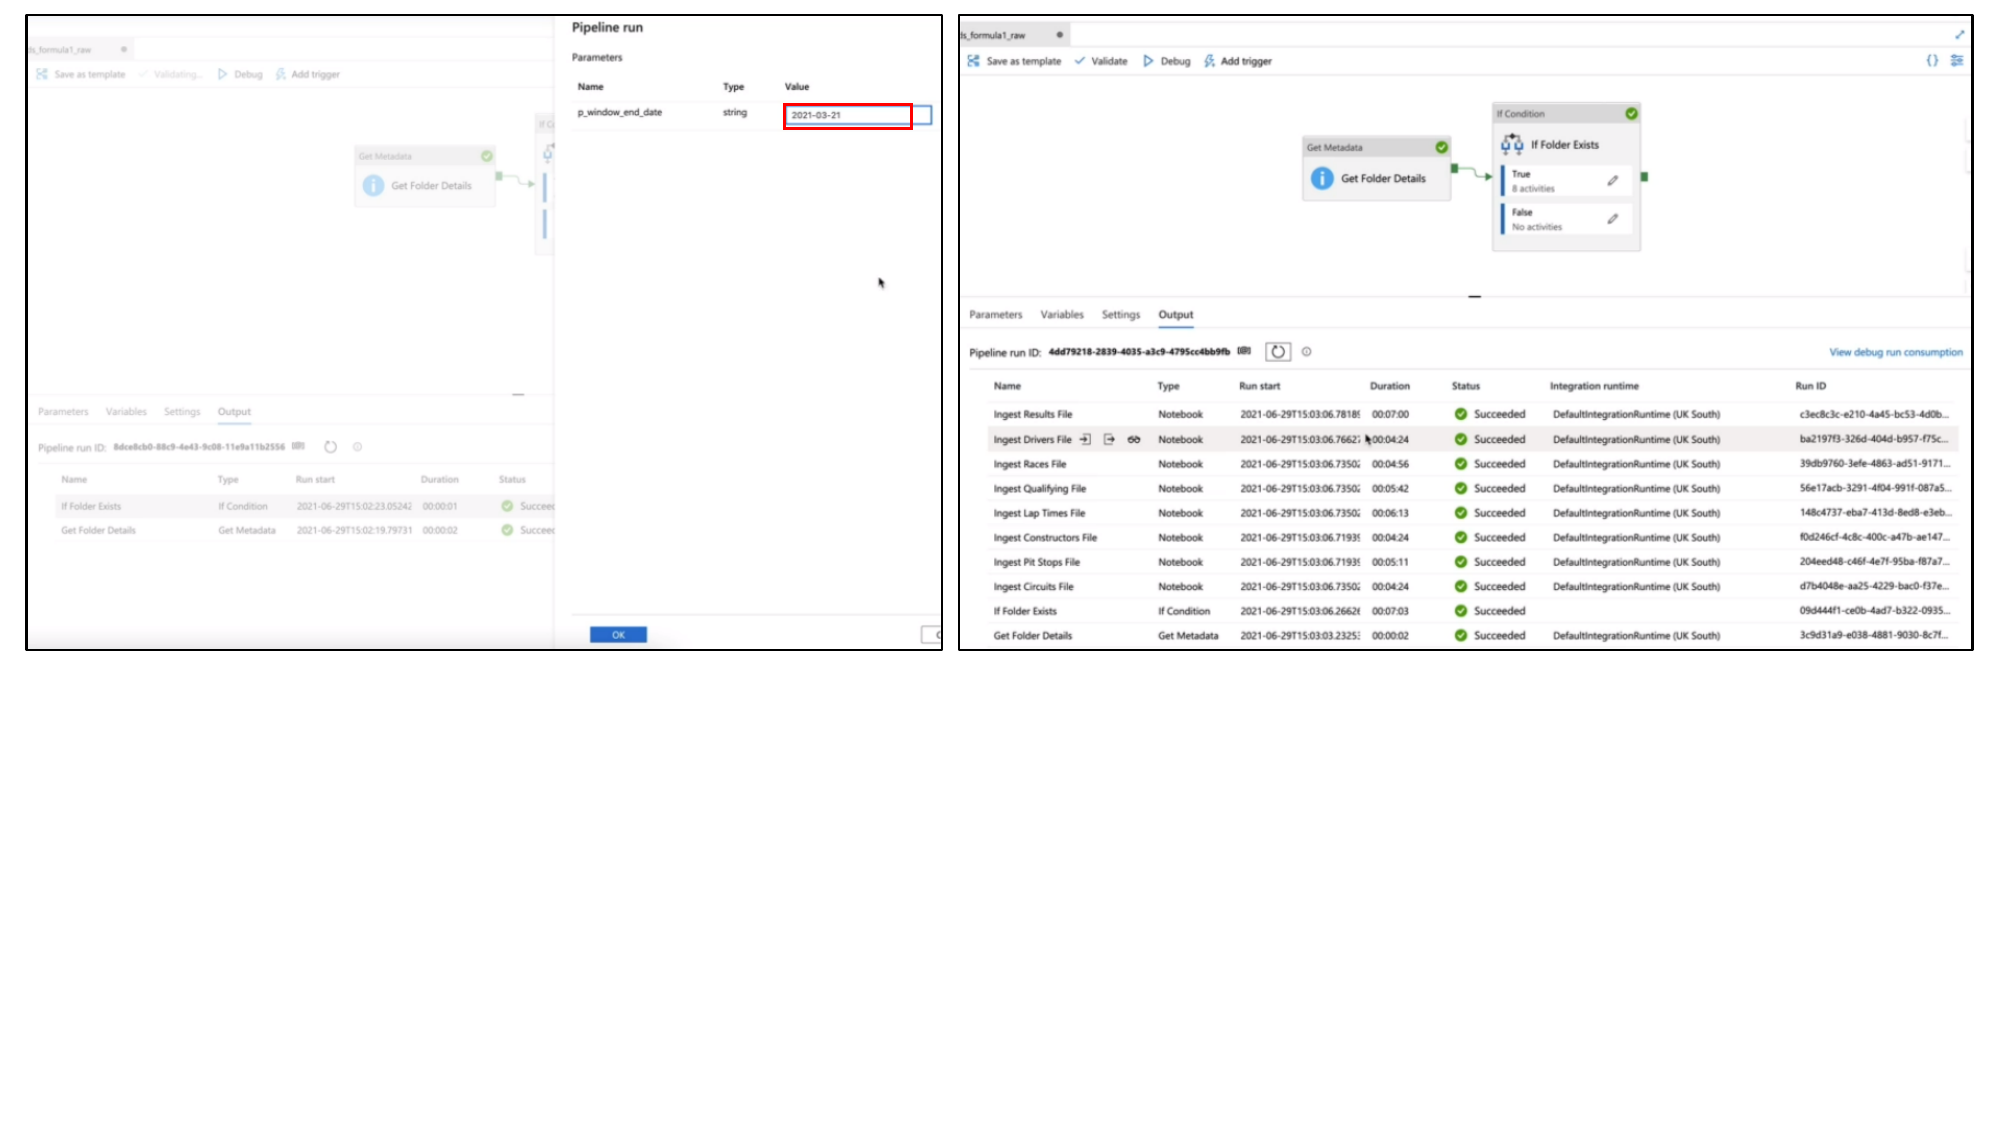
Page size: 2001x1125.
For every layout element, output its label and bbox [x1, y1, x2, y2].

picture [27, 16, 941, 649]
picture [960, 16, 1971, 649]
